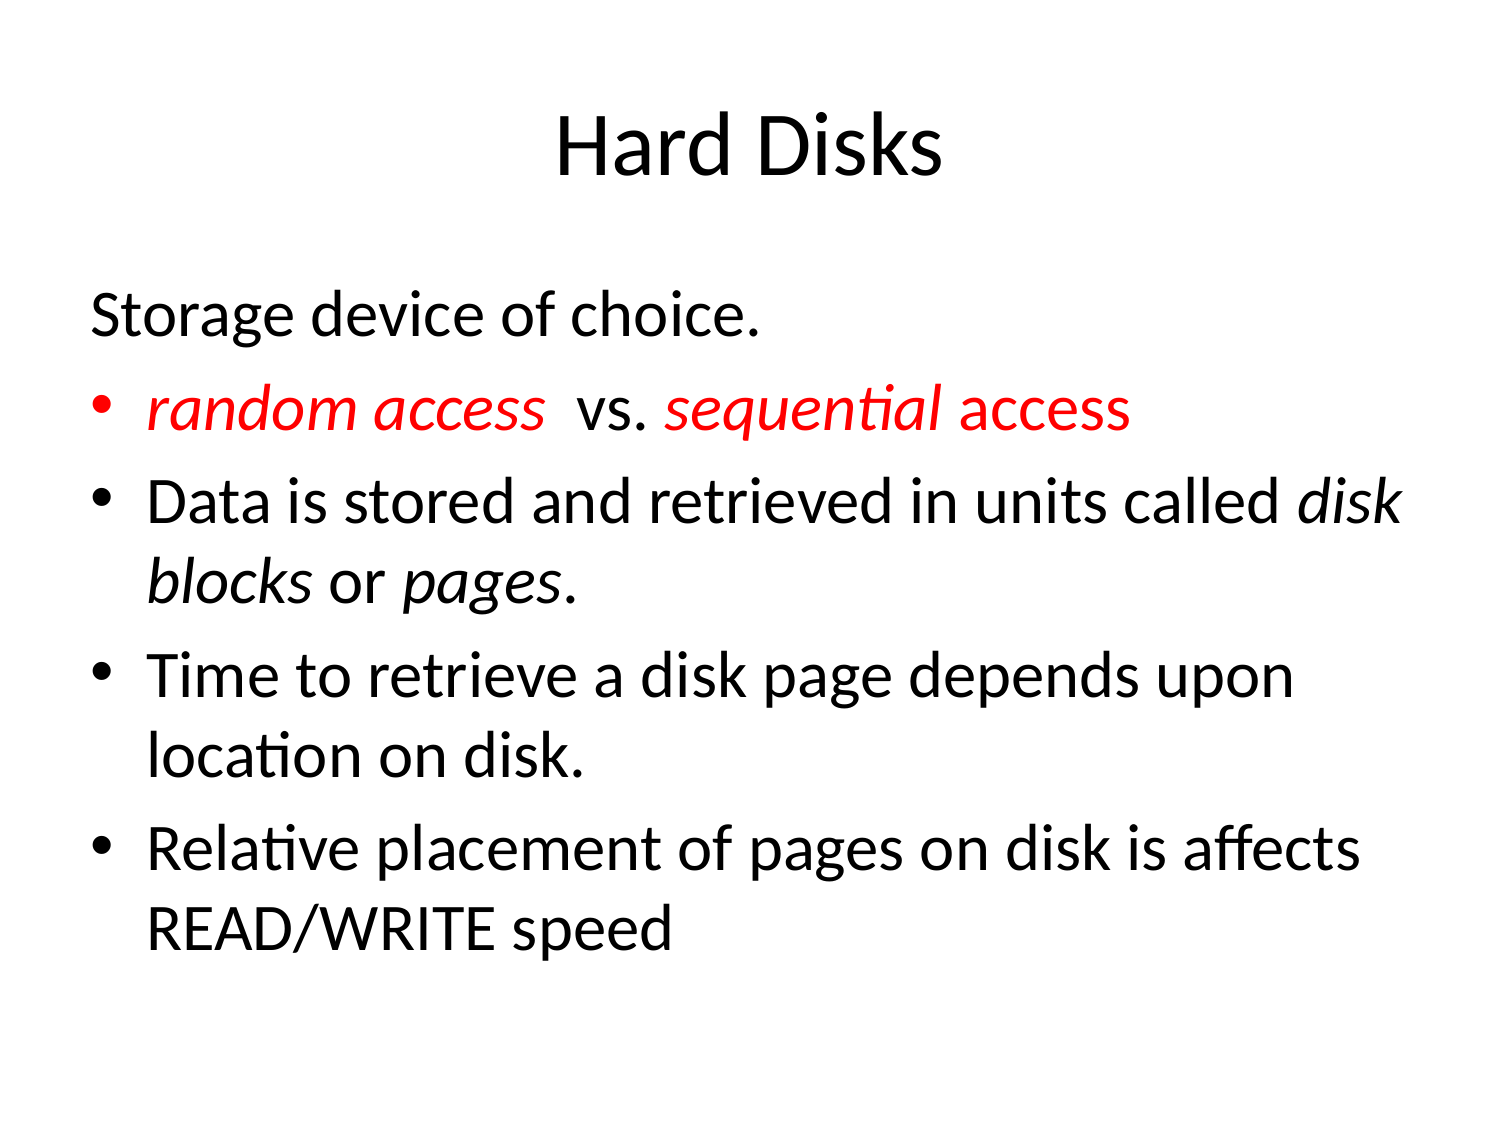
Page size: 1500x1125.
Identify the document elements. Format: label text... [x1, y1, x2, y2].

list Storage device of choice. random access vs. sequential access Data is stored and retrieved in units called disk blocks or pages. Time to retrieve a disk page depends upon location on disk. Relative placement of pages on disk is affects READ/WRITE speed [75, 262, 1425, 1005]
title Hard Disks [75, 45, 1425, 233]
